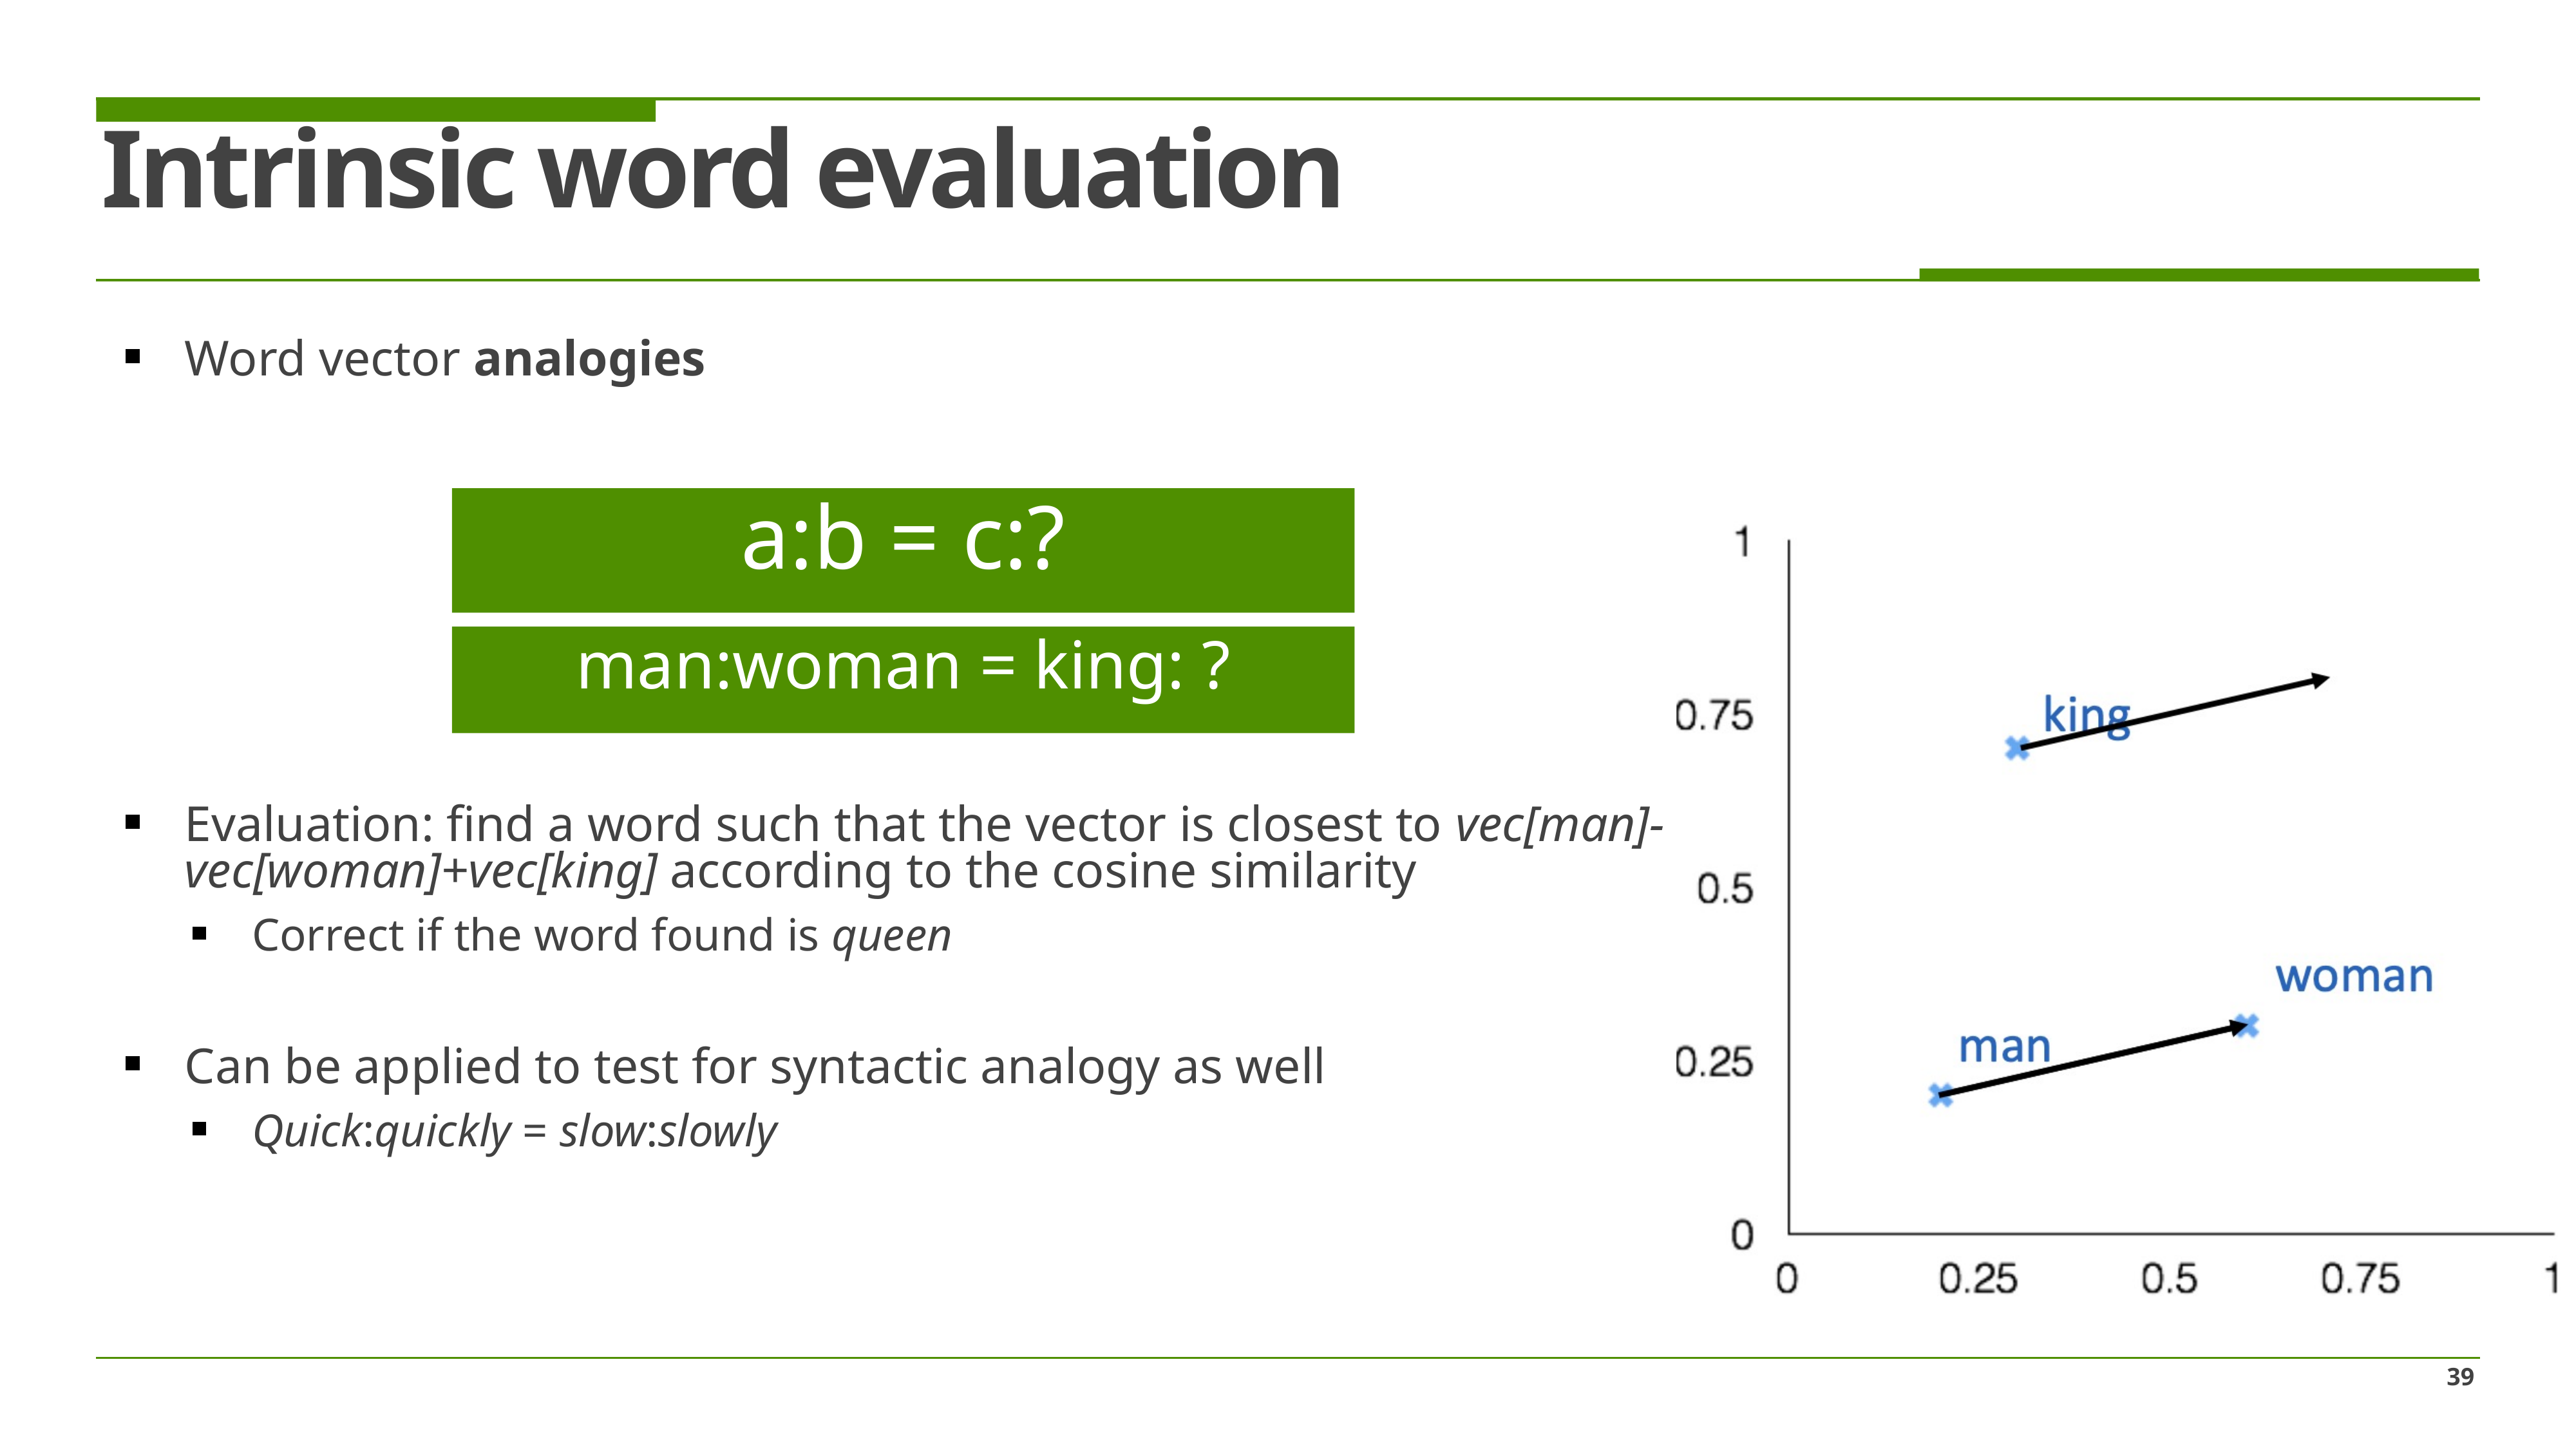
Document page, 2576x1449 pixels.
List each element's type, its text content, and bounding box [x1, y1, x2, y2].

picture [193, 927, 206, 940]
picture [126, 1056, 140, 1070]
picture [193, 1122, 206, 1135]
title Intrinsic word evaluation [95, 120, 2481, 259]
text_box a:b = c:? [451, 488, 1355, 613]
text_box man:woman = king: ? [451, 626, 1355, 734]
slide_number 39 [2325, 1358, 2481, 1400]
picture [1676, 513, 2576, 1323]
list Word vector analogies Evaluation: find a word such that the vector is closest to vec[man]-vec[woman]+vec[king] according to the cosine similarity Correct if the word found is queen Can be applied to test for syntactic analogy as well Quick:quickly = slow:slowly [120, 333, 1687, 1321]
picture [126, 815, 140, 829]
picture [126, 349, 140, 363]
